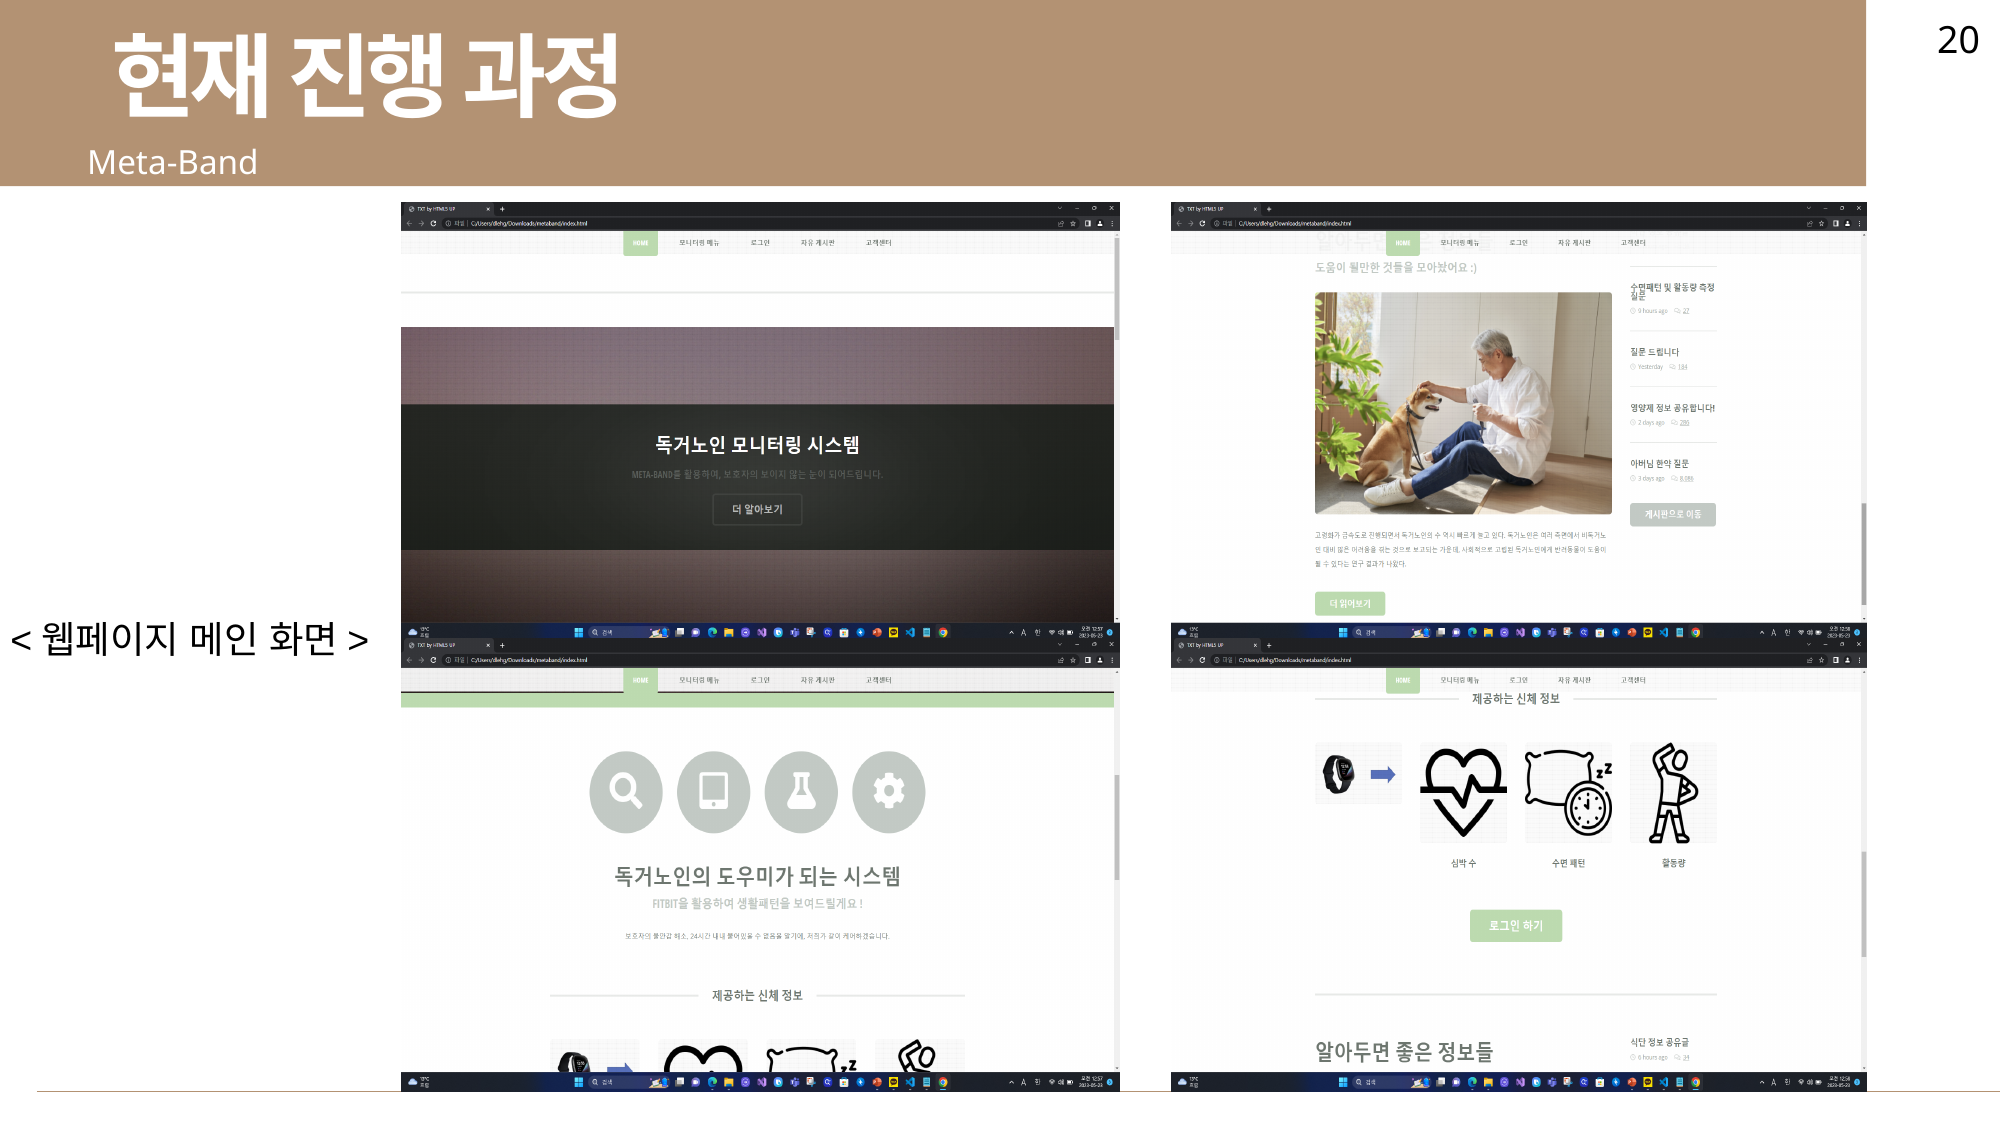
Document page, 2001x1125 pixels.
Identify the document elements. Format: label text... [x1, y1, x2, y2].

text_box <웹페이지 메인 화면> [0, 608, 397, 669]
picture [1171, 202, 1867, 1092]
text_box 현재 진행 과정 [96, 11, 641, 137]
text_box Meta-Band [72, 133, 274, 189]
text_box [0, 0, 1867, 187]
text_box 20 [1917, 8, 2000, 68]
picture [400, 202, 1120, 1092]
